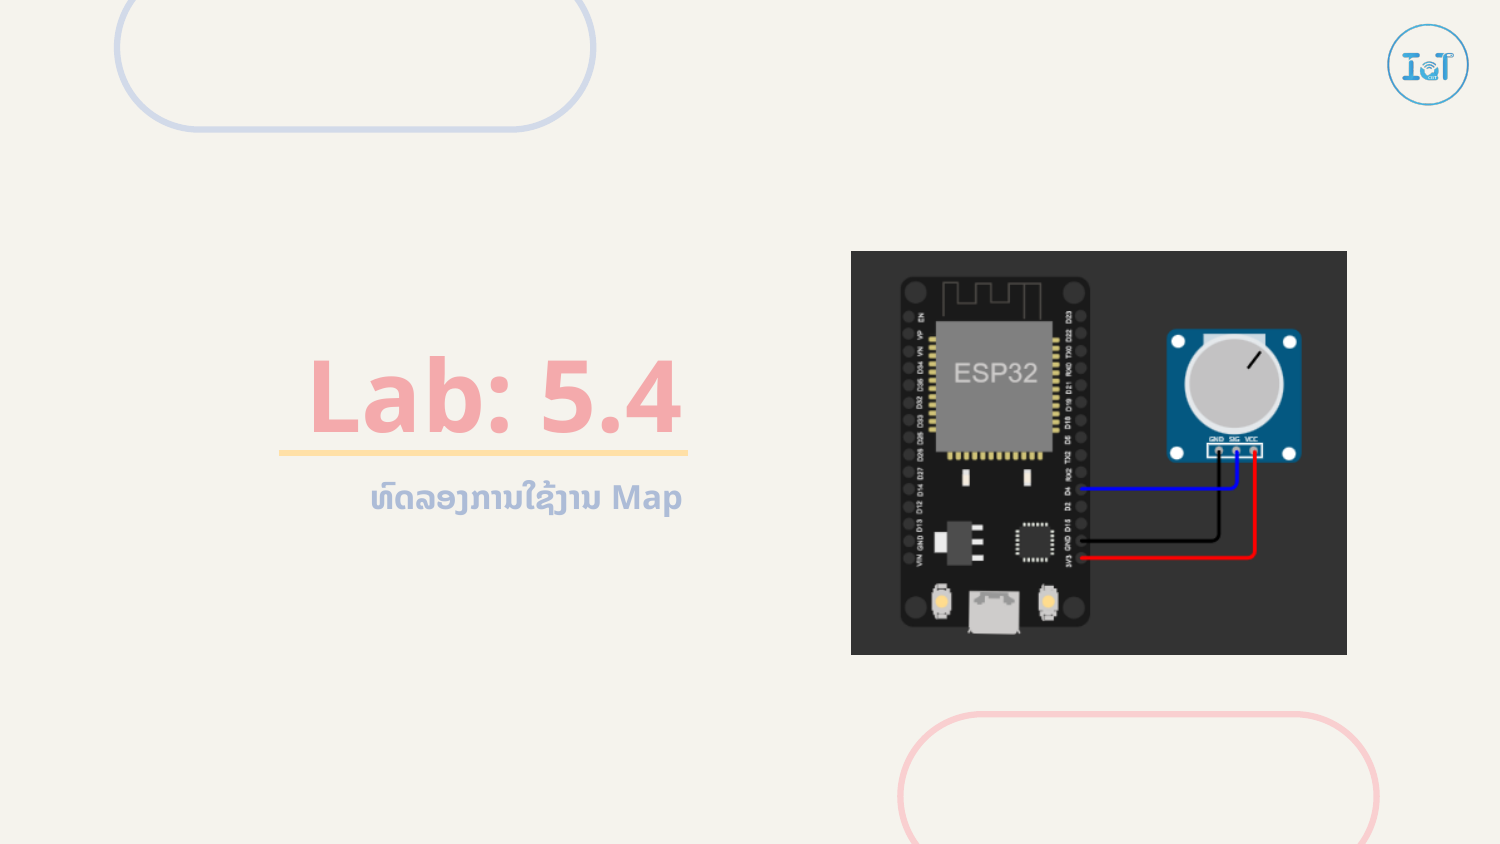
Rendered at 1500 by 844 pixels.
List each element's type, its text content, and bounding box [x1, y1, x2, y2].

title Lab: 5.4 [206, 209, 698, 461]
subtitle ທົດລອງການໃຊ້ງານ Map [206, 461, 698, 572]
picture [850, 251, 1347, 655]
picture [1385, 20, 1472, 107]
